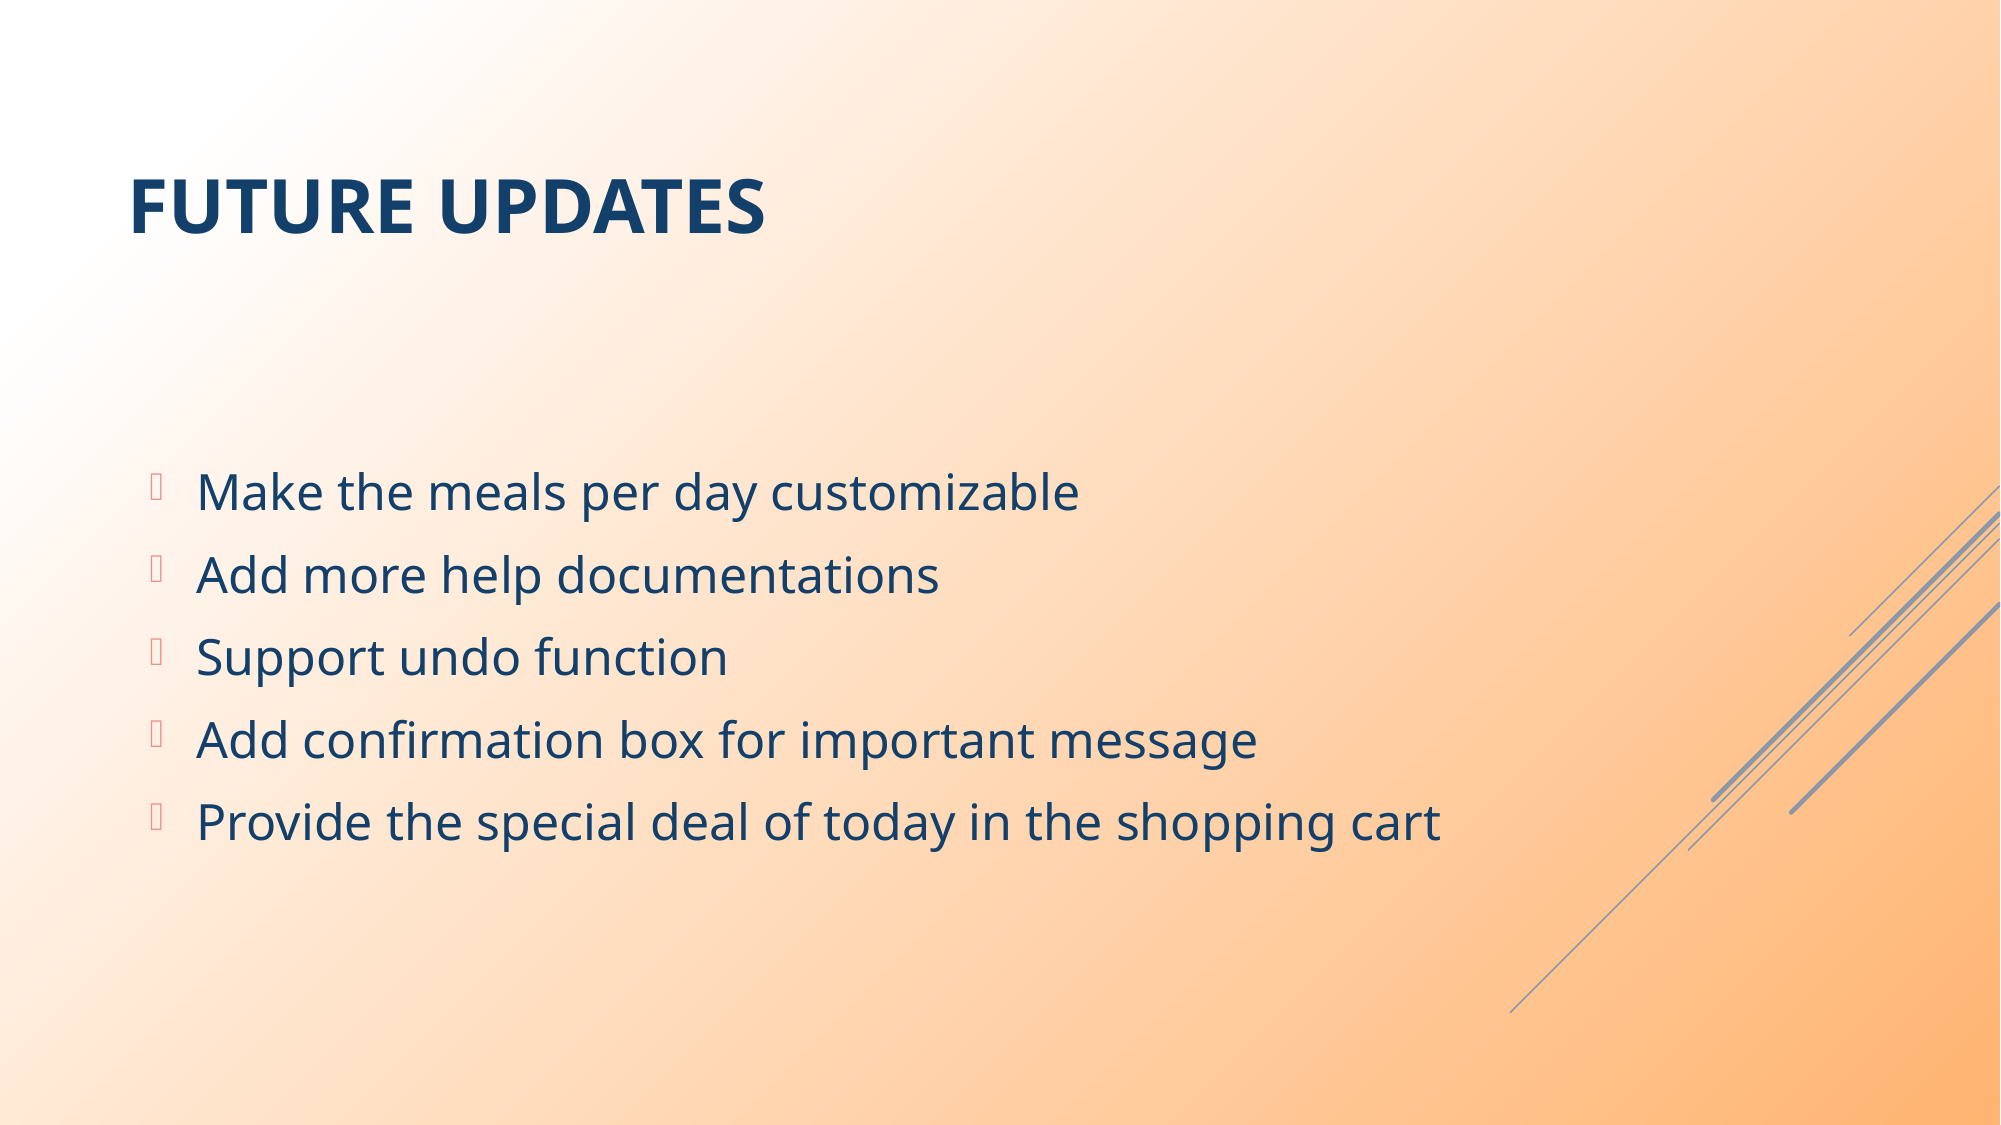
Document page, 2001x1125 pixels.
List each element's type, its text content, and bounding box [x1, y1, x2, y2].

list Make the meals per day customizable Add more help documentations Support undo function Add confirmation box for important message Provide the special deal of today in the shopping cart [134, 453, 1535, 1047]
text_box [1510, 485, 2000, 1013]
text_box [0, 0, 2000, 1125]
title Future Updates [112, 79, 1513, 327]
